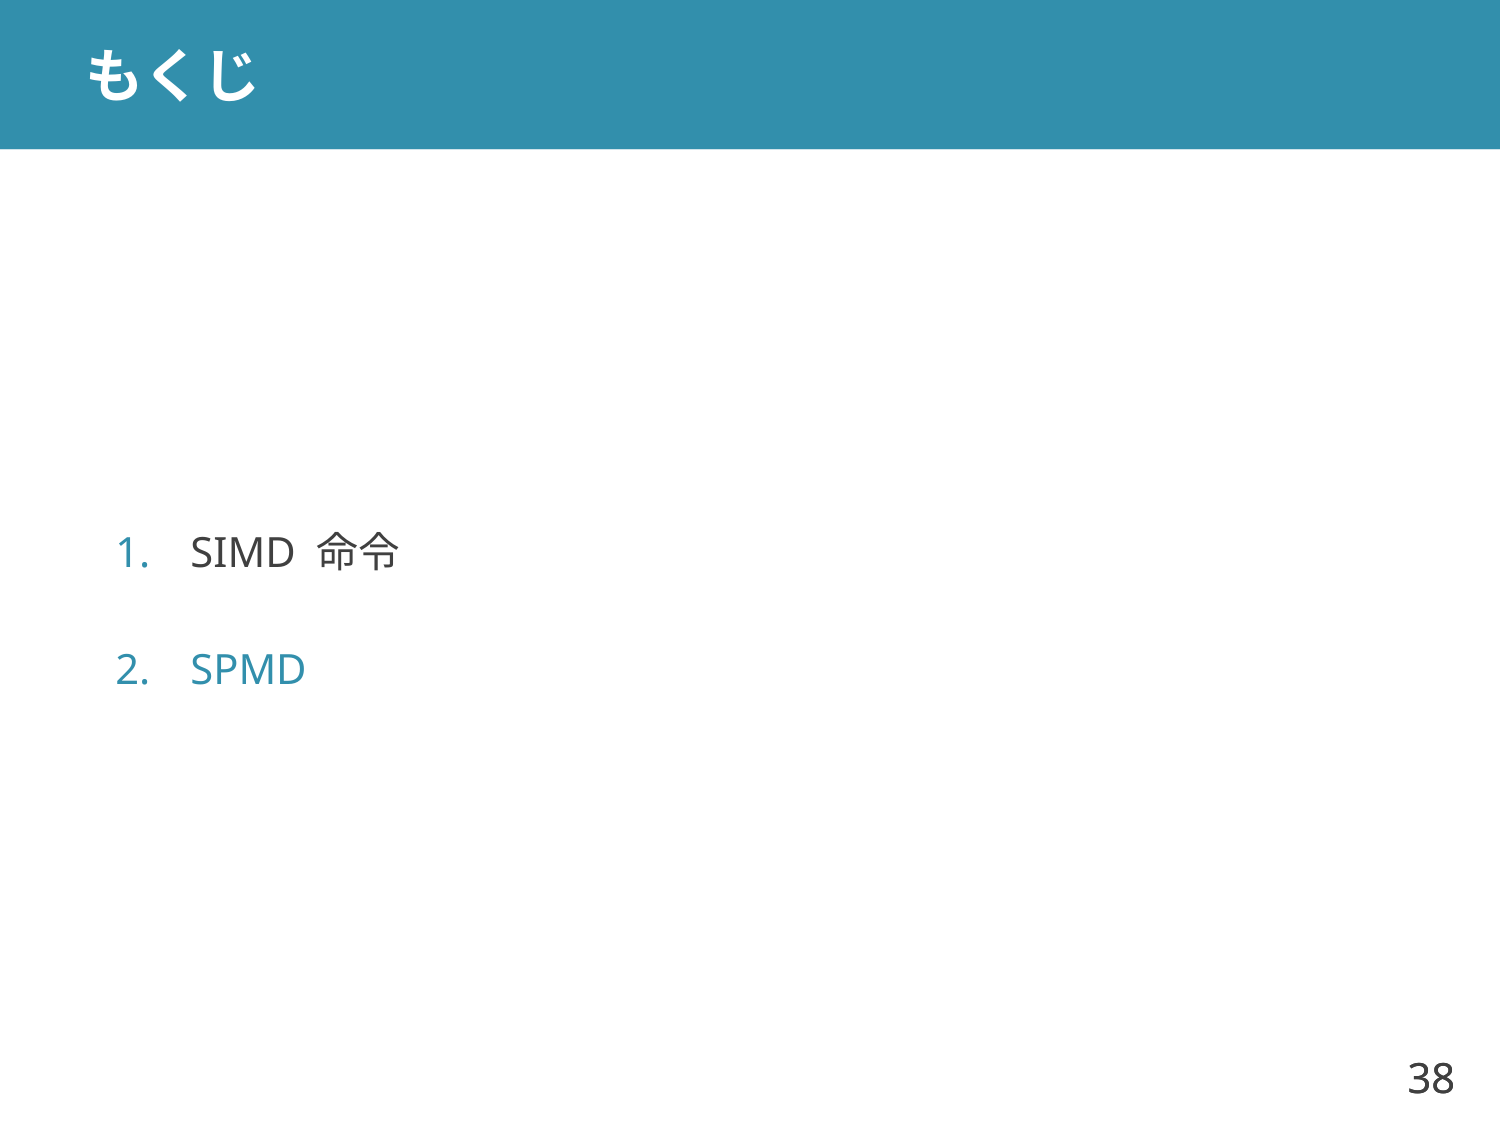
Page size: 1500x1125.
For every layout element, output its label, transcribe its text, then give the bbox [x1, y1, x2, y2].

list SIMD 命令 SPMD [100, 178, 1459, 1036]
title もくじ [70, 0, 1500, 150]
